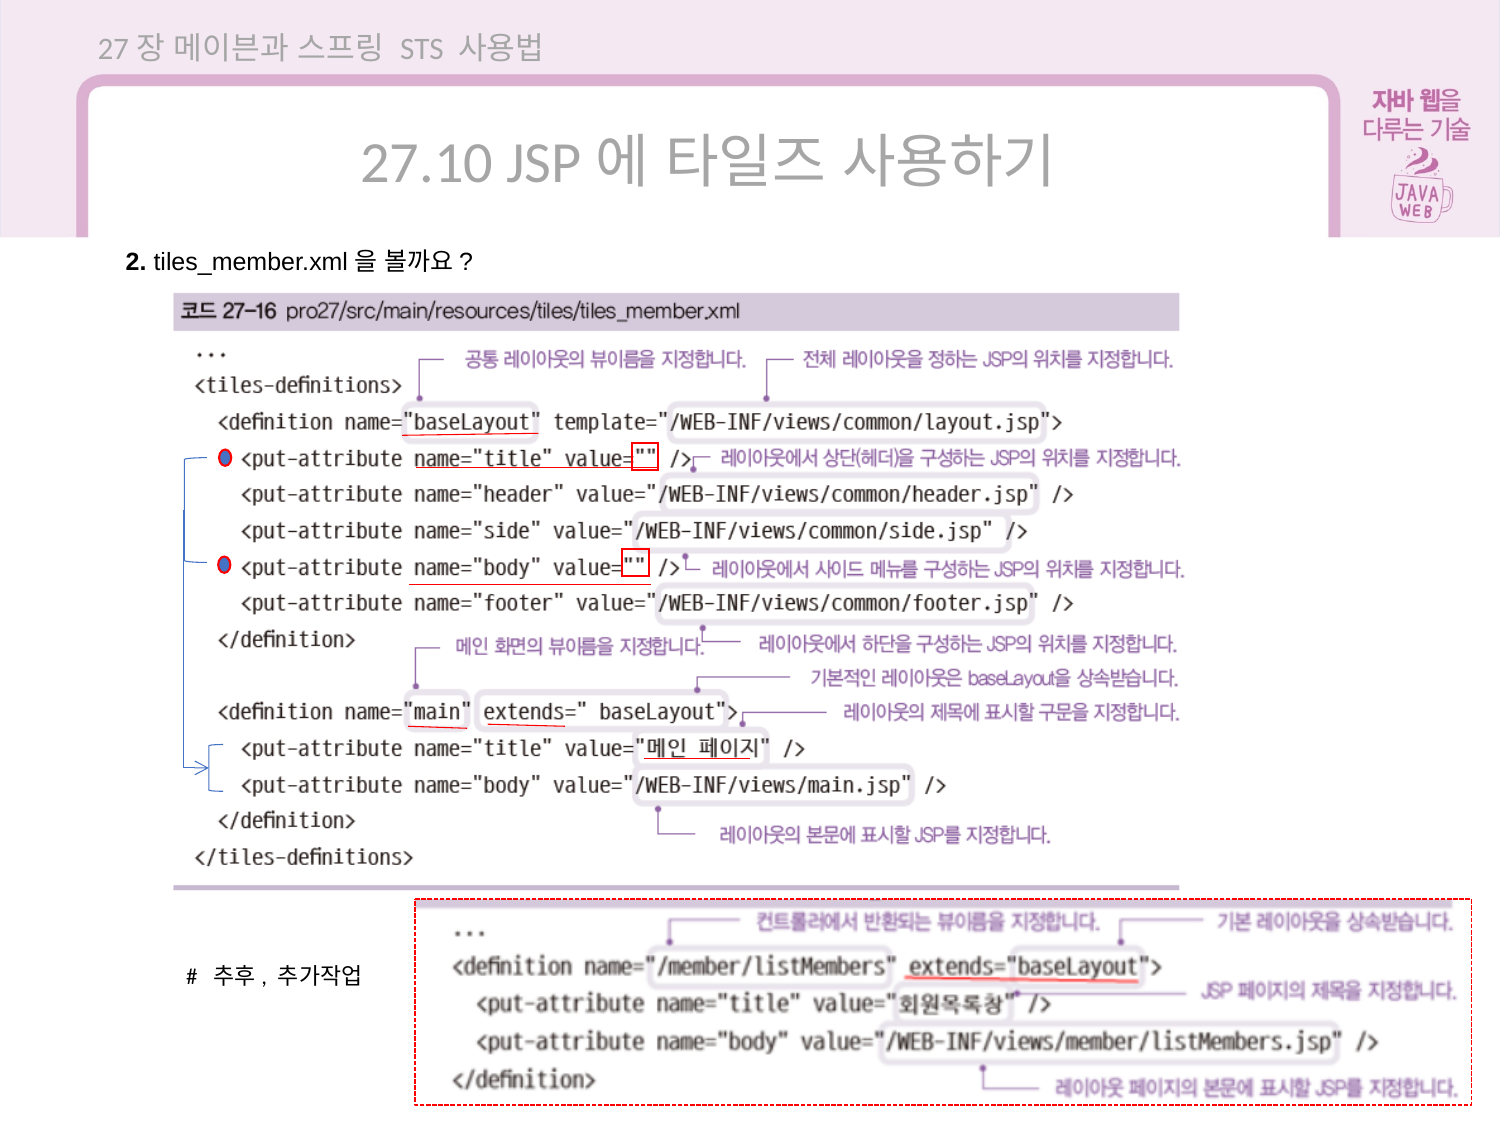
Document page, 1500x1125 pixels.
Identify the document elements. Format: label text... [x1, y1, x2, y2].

text_box 27.10 JSP에 타일즈 사용하기 [96, 117, 1321, 202]
text_box # 추후, 추가작업 [171, 954, 399, 997]
text_box 2. tiles_member.xml을 볼까요? [110, 238, 1133, 283]
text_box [184, 510, 209, 768]
picture [0, 0, 1500, 1125]
text_box 27장 메이븐과 스프링 STS 사용법 [82, 0, 1133, 74]
